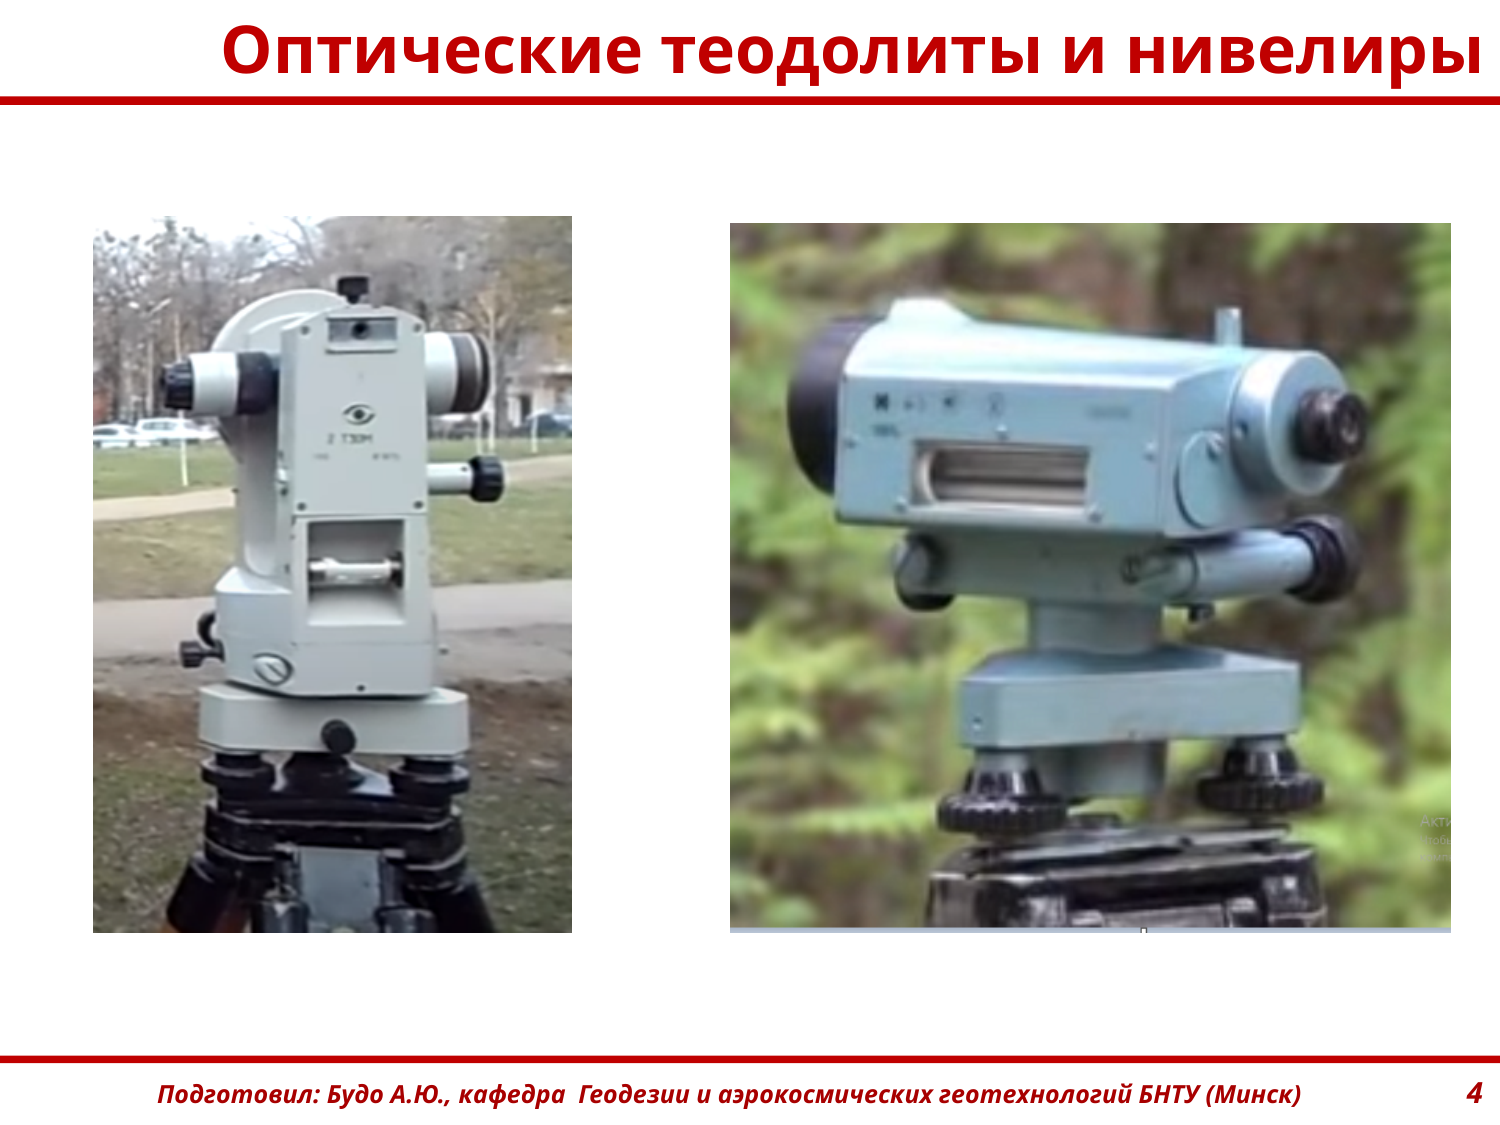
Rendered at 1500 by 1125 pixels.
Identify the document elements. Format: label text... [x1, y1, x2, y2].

slide_number 4 [1389, 1064, 1498, 1125]
title Оптические теодолиты и нивелиры [0, 0, 1500, 95]
picture [93, 216, 573, 933]
picture [730, 223, 1452, 933]
footer Подготовил: Будо А.Ю., кафедра Геодезии и аэрокосмических геотехнологий БНТУ (Минск) [77, 1065, 1384, 1125]
